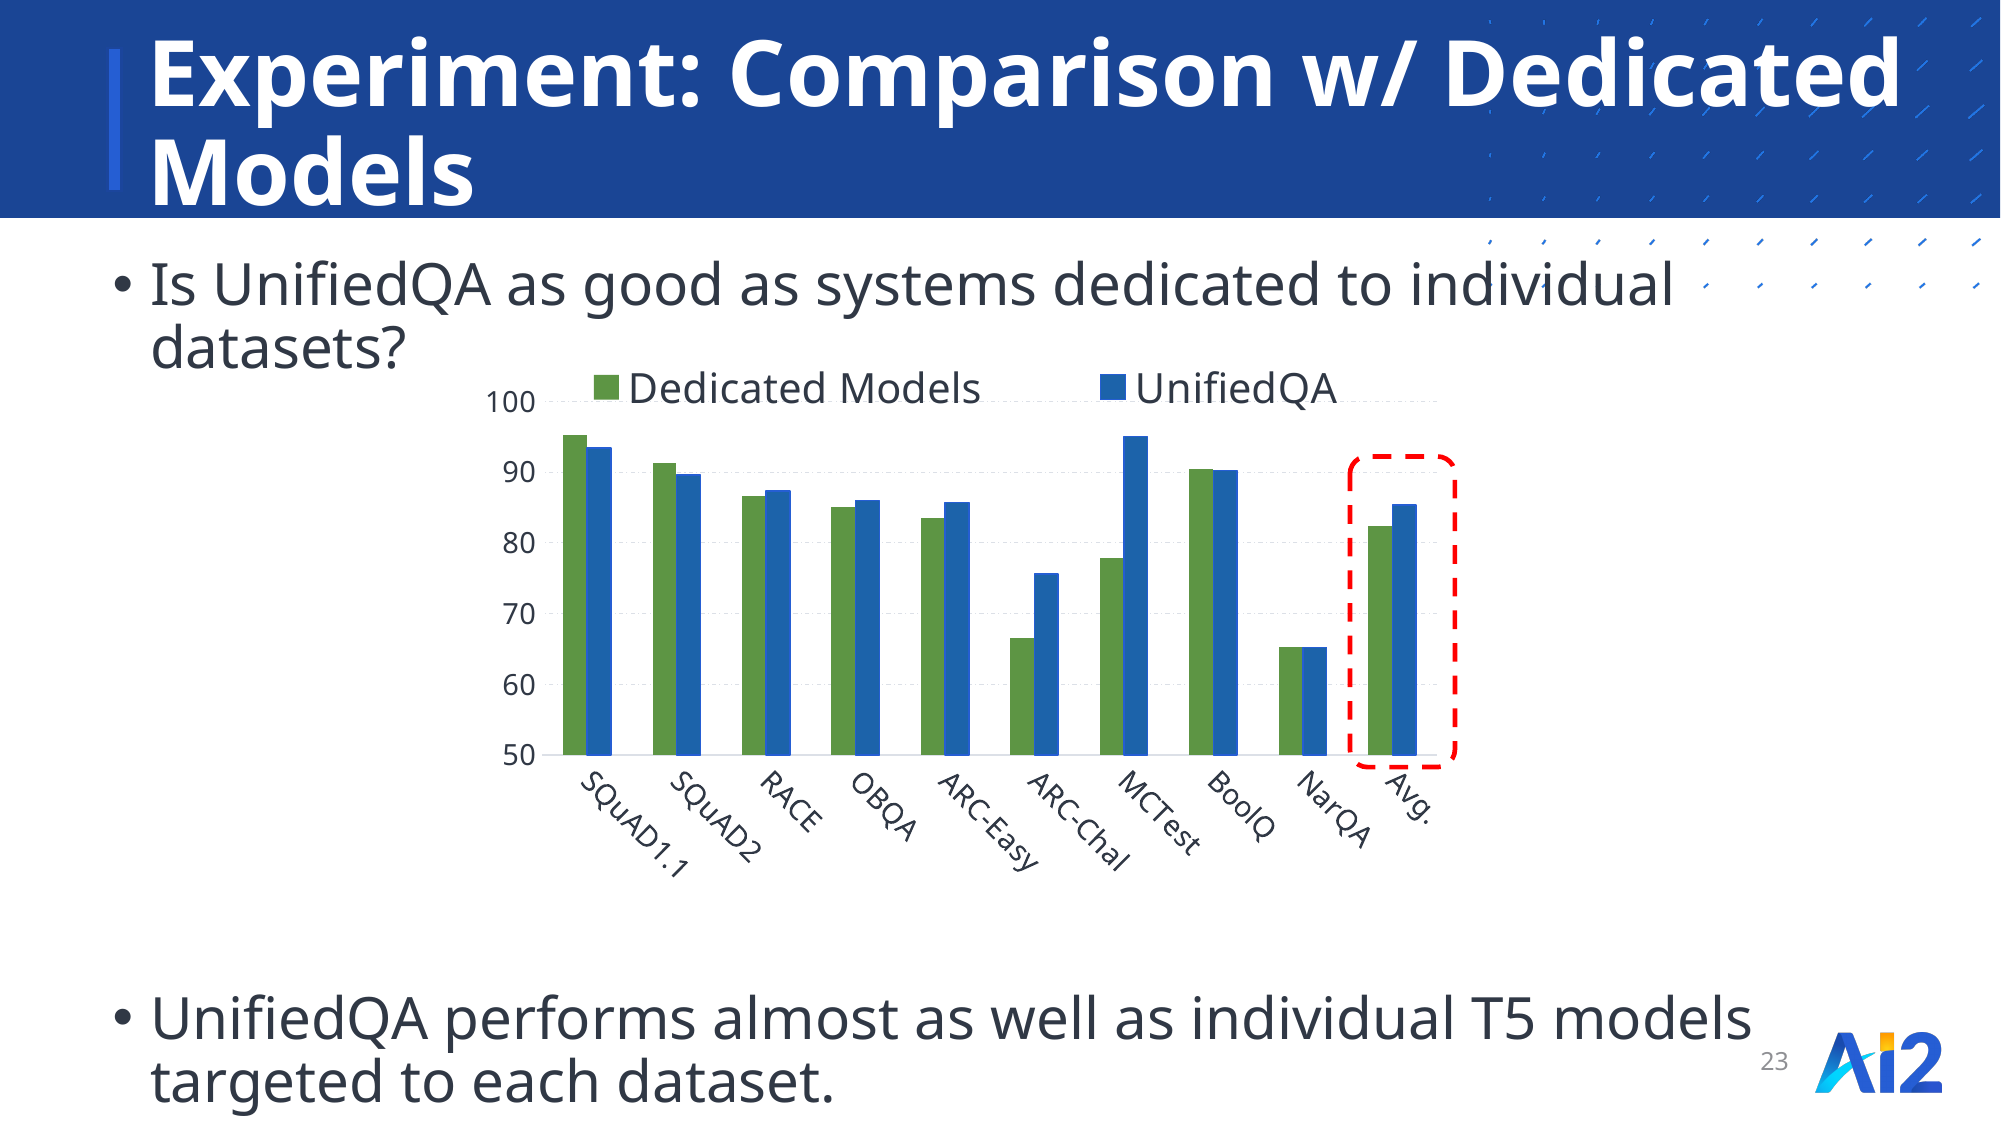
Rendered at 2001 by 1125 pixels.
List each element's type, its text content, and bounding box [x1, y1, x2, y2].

list Is UnifiedQA as good as systems dedicated to individual datasets? UnifiedQA performs almost as well as individual T5 models targeted to each dataset. [97, 247, 1823, 1042]
title Experiment: Comparison w/ Dedicated Models [132, 47, 1995, 206]
slide_number 23 [1716, 1032, 1804, 1093]
chart [484, 346, 1455, 918]
picture [1815, 1032, 1942, 1093]
picture [1487, 0, 2000, 289]
